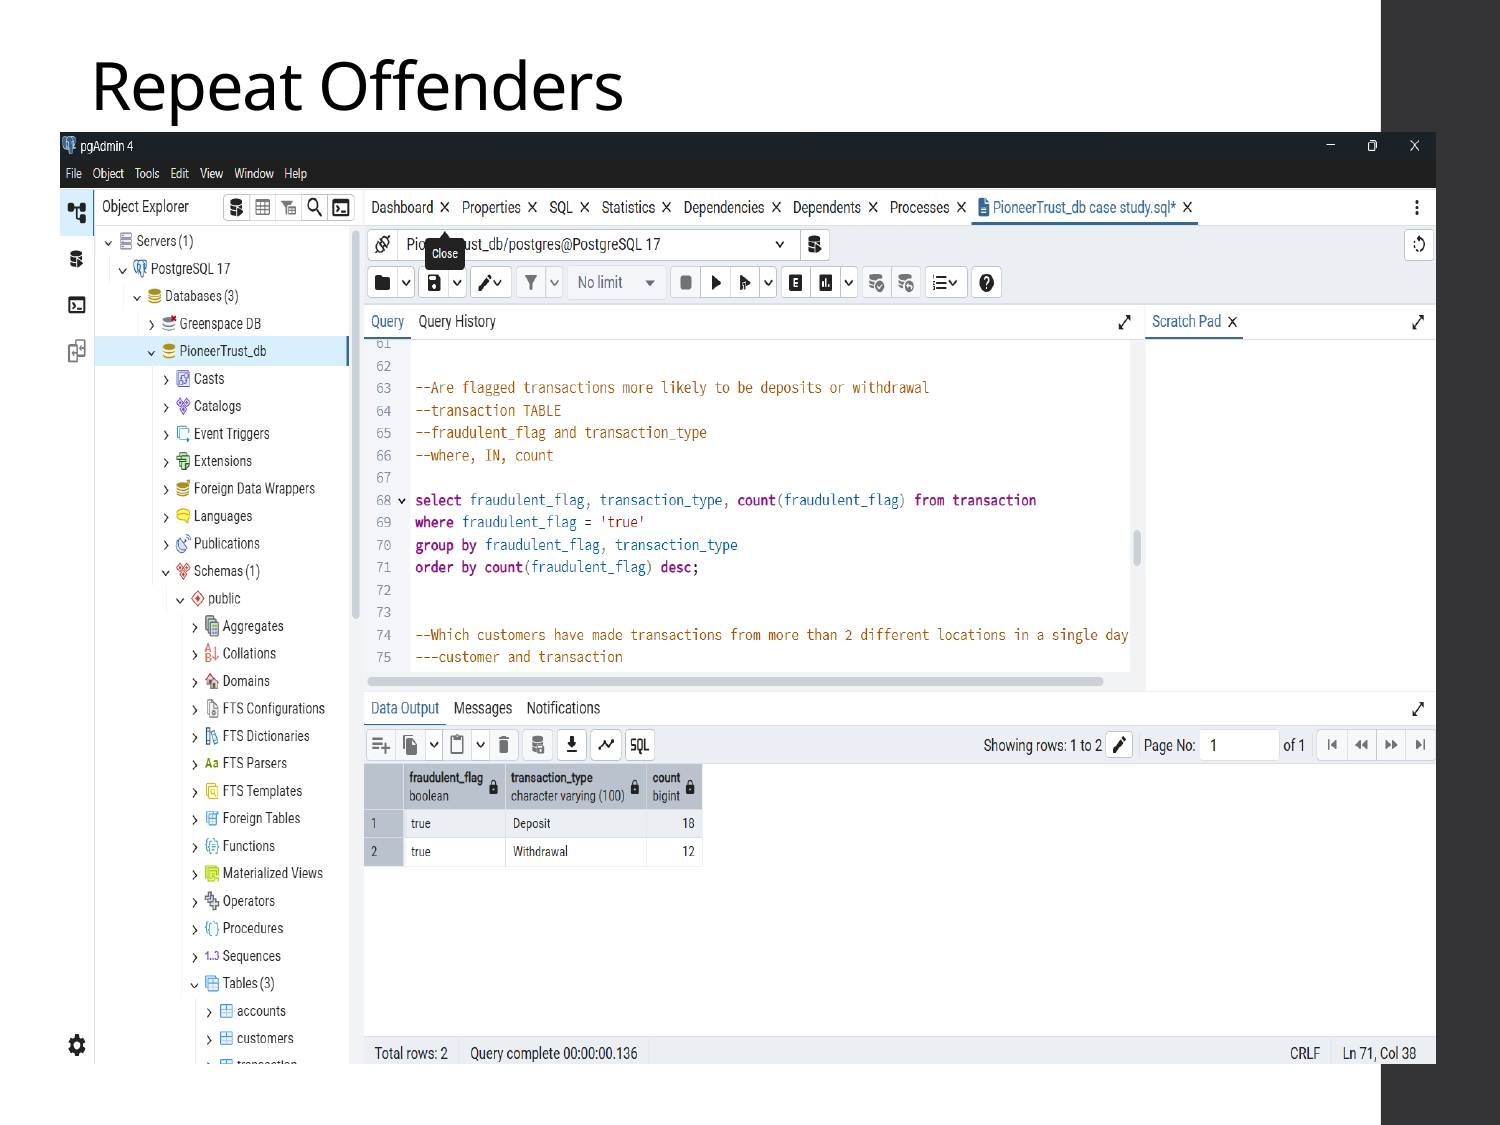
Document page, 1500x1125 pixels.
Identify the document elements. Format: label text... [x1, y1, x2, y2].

title Repeat Offenders [75, 45, 1425, 127]
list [60, 132, 1437, 1065]
